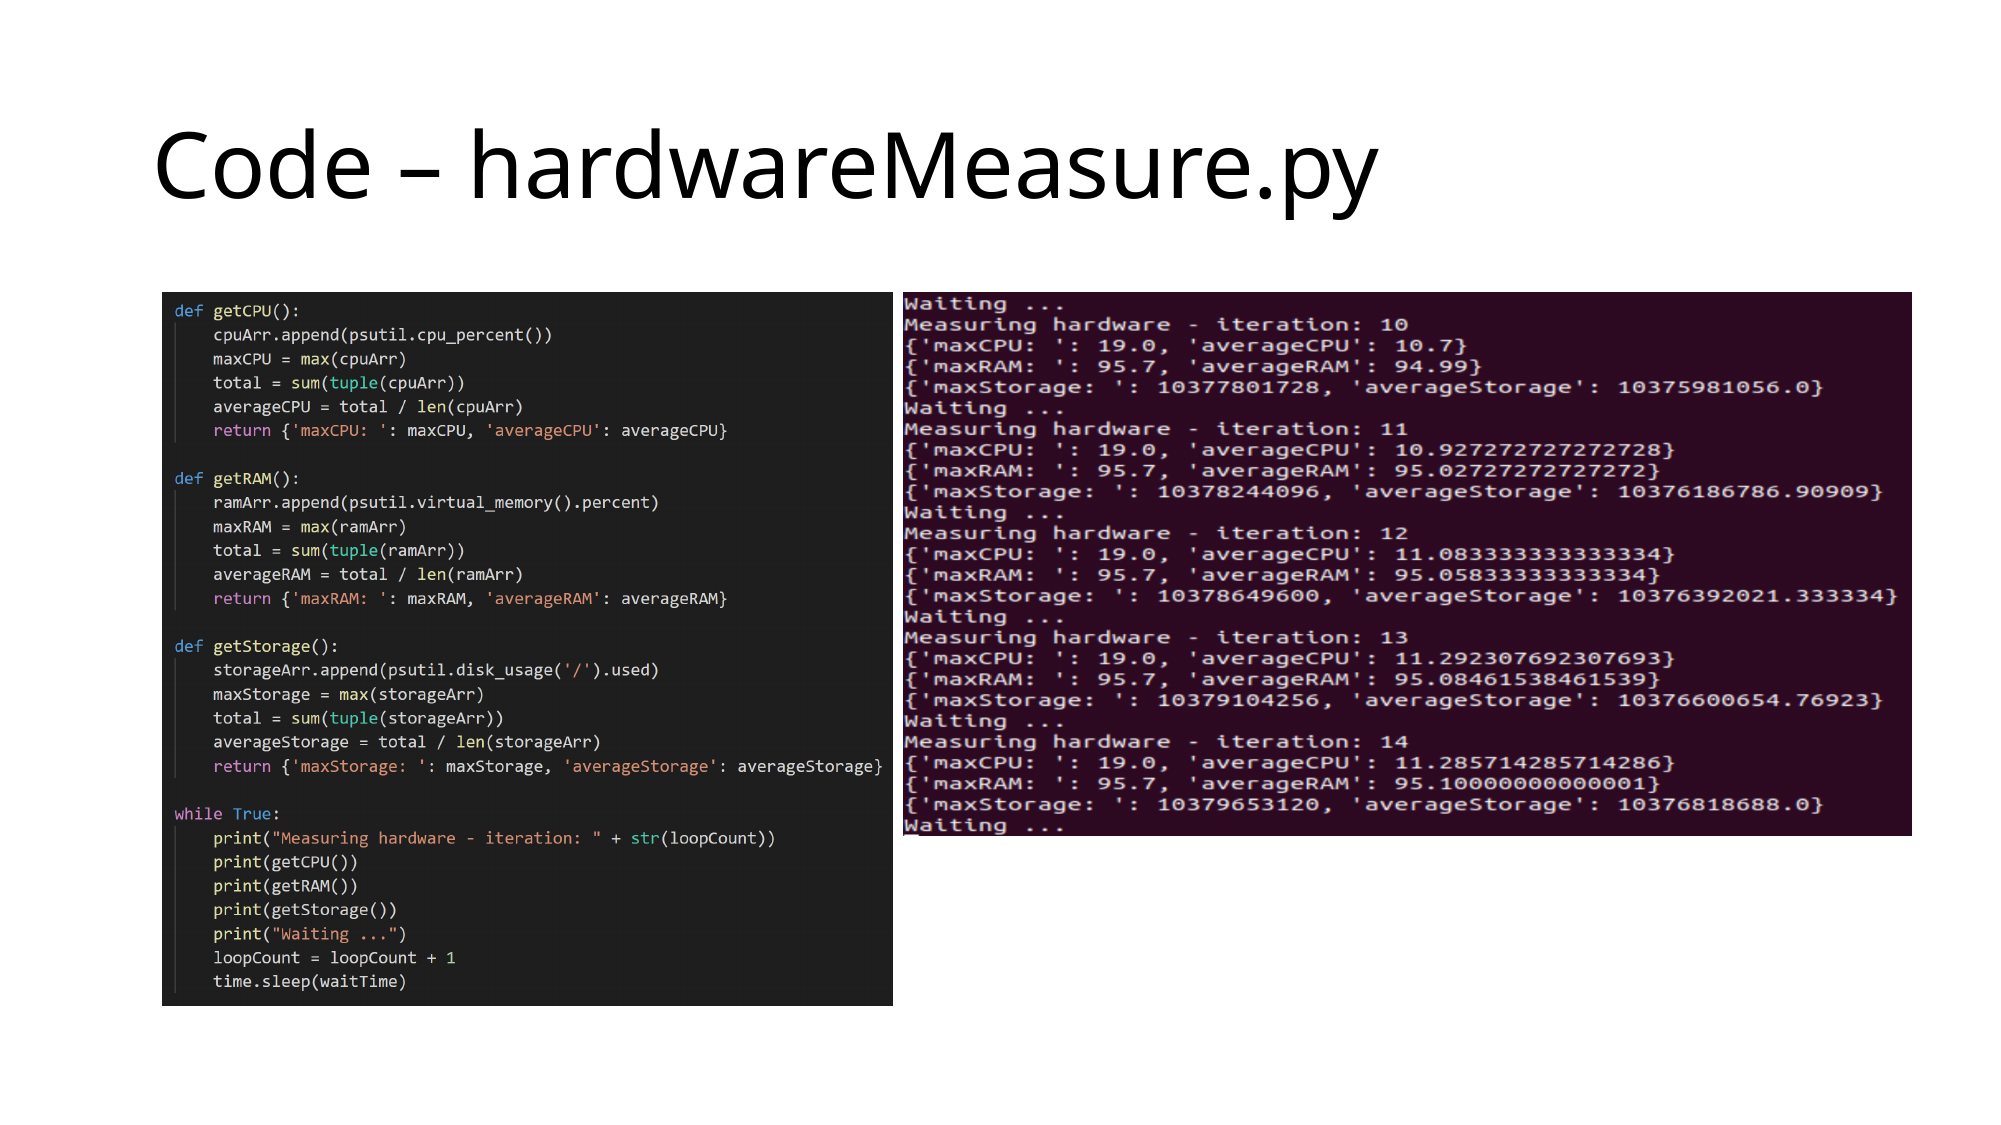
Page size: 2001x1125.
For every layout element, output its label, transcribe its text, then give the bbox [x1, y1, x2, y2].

title Code – hardwareMeasure.py [137, 59, 1863, 278]
picture [903, 292, 1912, 836]
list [162, 292, 893, 1006]
